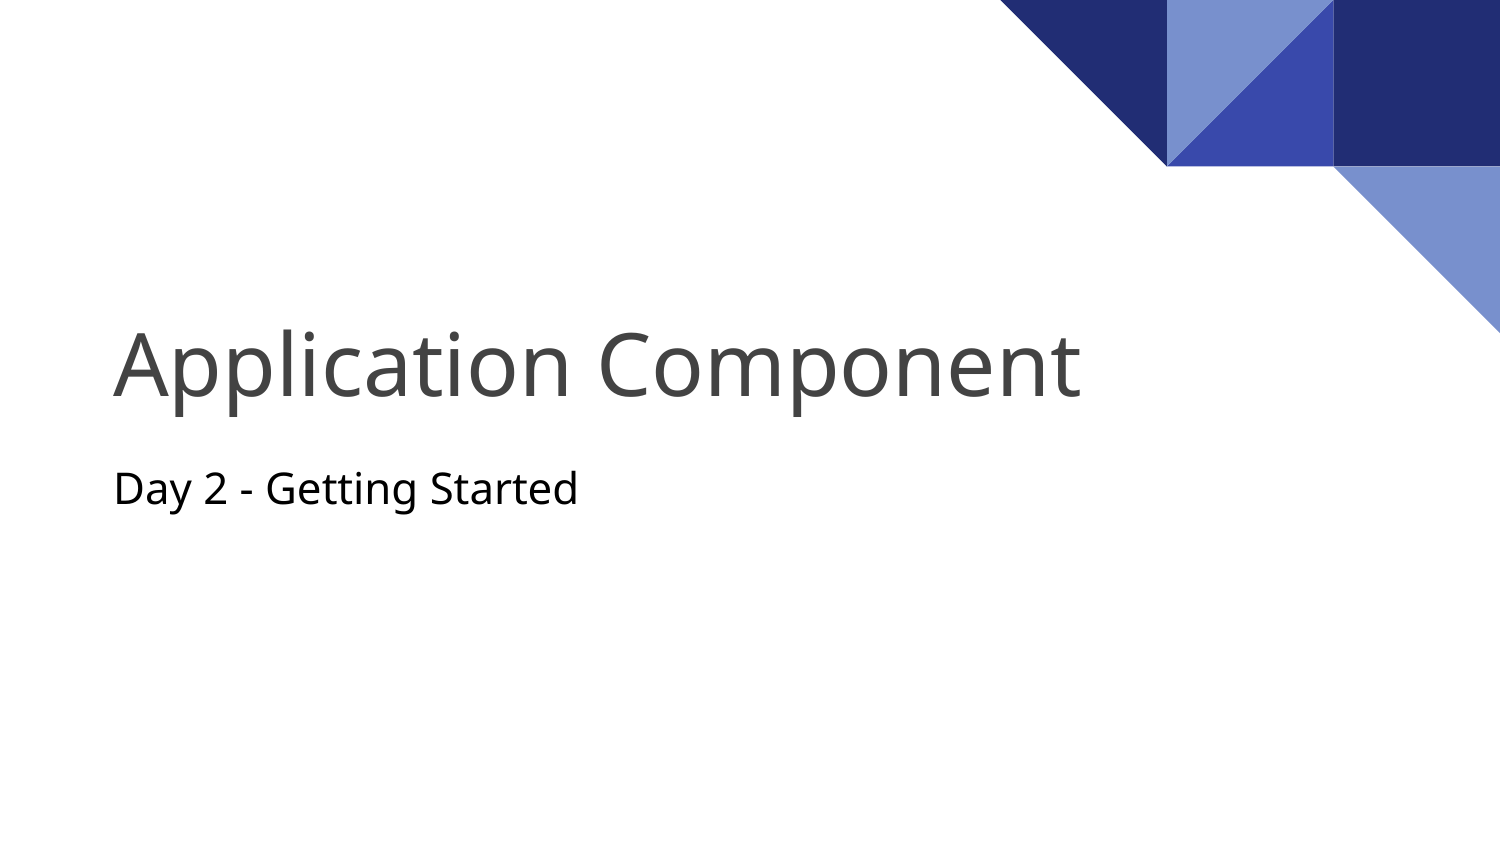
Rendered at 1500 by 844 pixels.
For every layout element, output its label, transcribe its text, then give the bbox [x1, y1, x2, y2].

subtitle Day 2 - Getting Started [98, 445, 1447, 517]
title Application Component [98, 291, 1447, 429]
